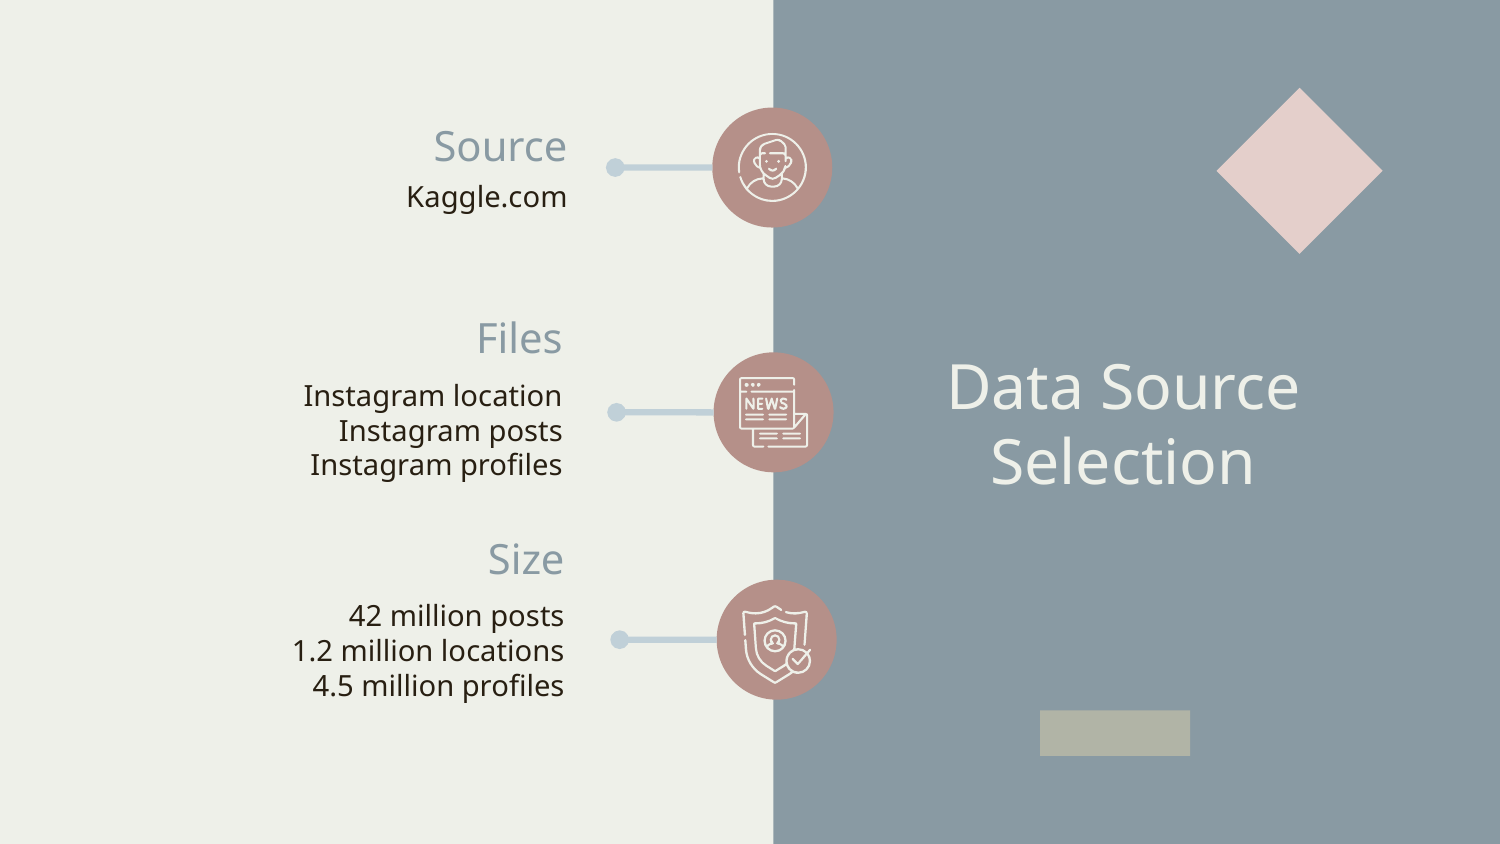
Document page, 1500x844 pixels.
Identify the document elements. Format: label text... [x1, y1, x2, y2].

text_box [1216, 87, 1383, 254]
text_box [219, 537, 581, 720]
text_box [712, 107, 833, 228]
text_box [713, 352, 834, 473]
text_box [217, 316, 579, 492]
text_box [222, 124, 583, 248]
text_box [737, 132, 808, 203]
text_box [747, 692, 806, 700]
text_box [738, 376, 809, 448]
text_box [1040, 710, 1191, 756]
text_box [716, 579, 837, 687]
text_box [741, 604, 812, 685]
title Data Source Selection [846, 352, 1401, 491]
